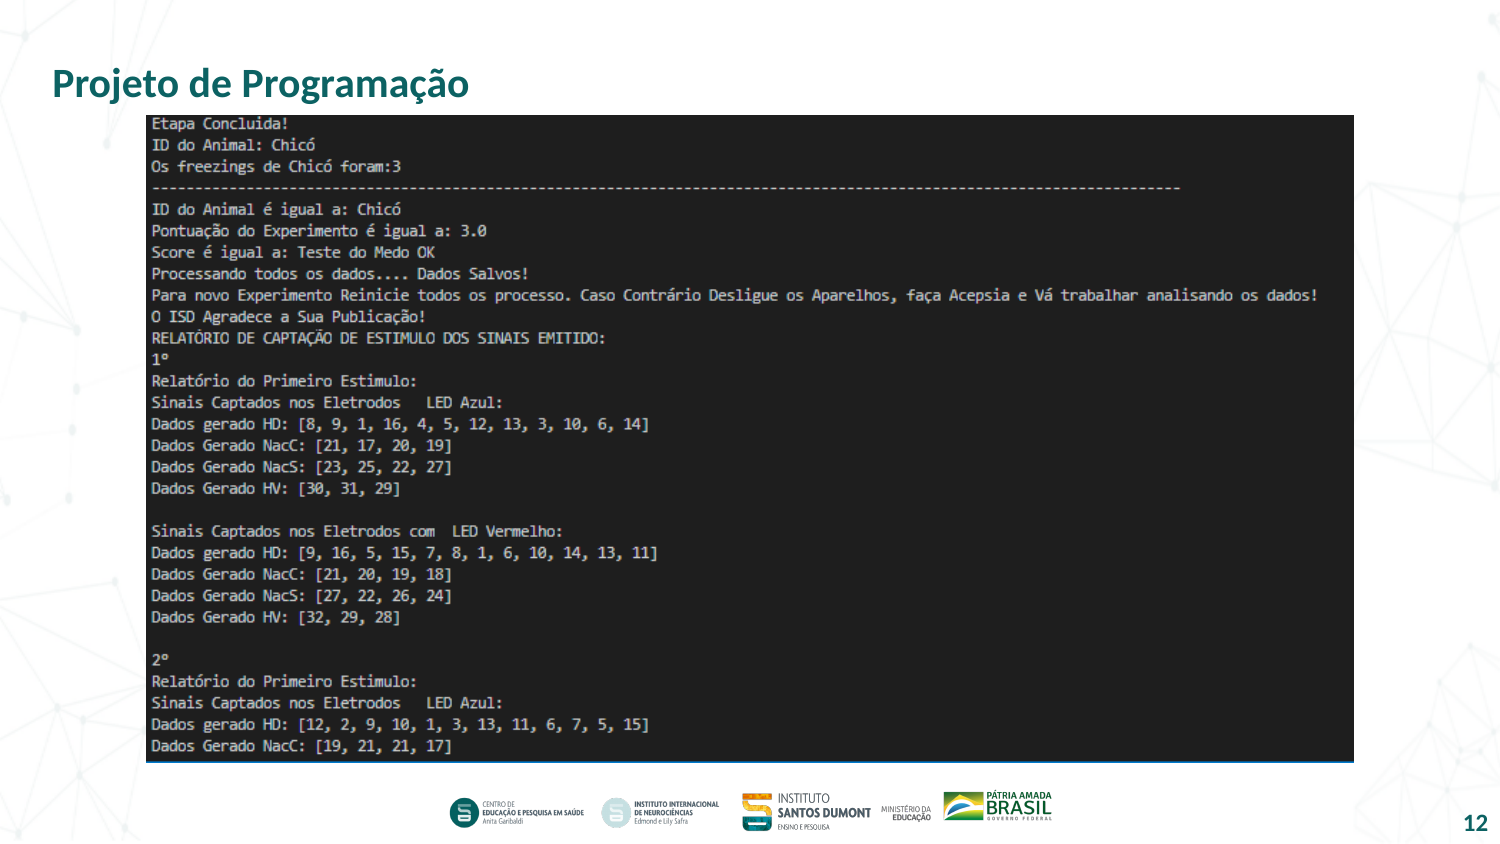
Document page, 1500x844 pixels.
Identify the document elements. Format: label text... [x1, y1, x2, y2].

picture [146, 115, 1354, 764]
picture [877, 785, 1052, 825]
picture [739, 791, 871, 834]
picture [449, 782, 727, 829]
title Projeto de Programação [37, 7, 1463, 160]
slide_number 12 [1440, 798, 1500, 844]
